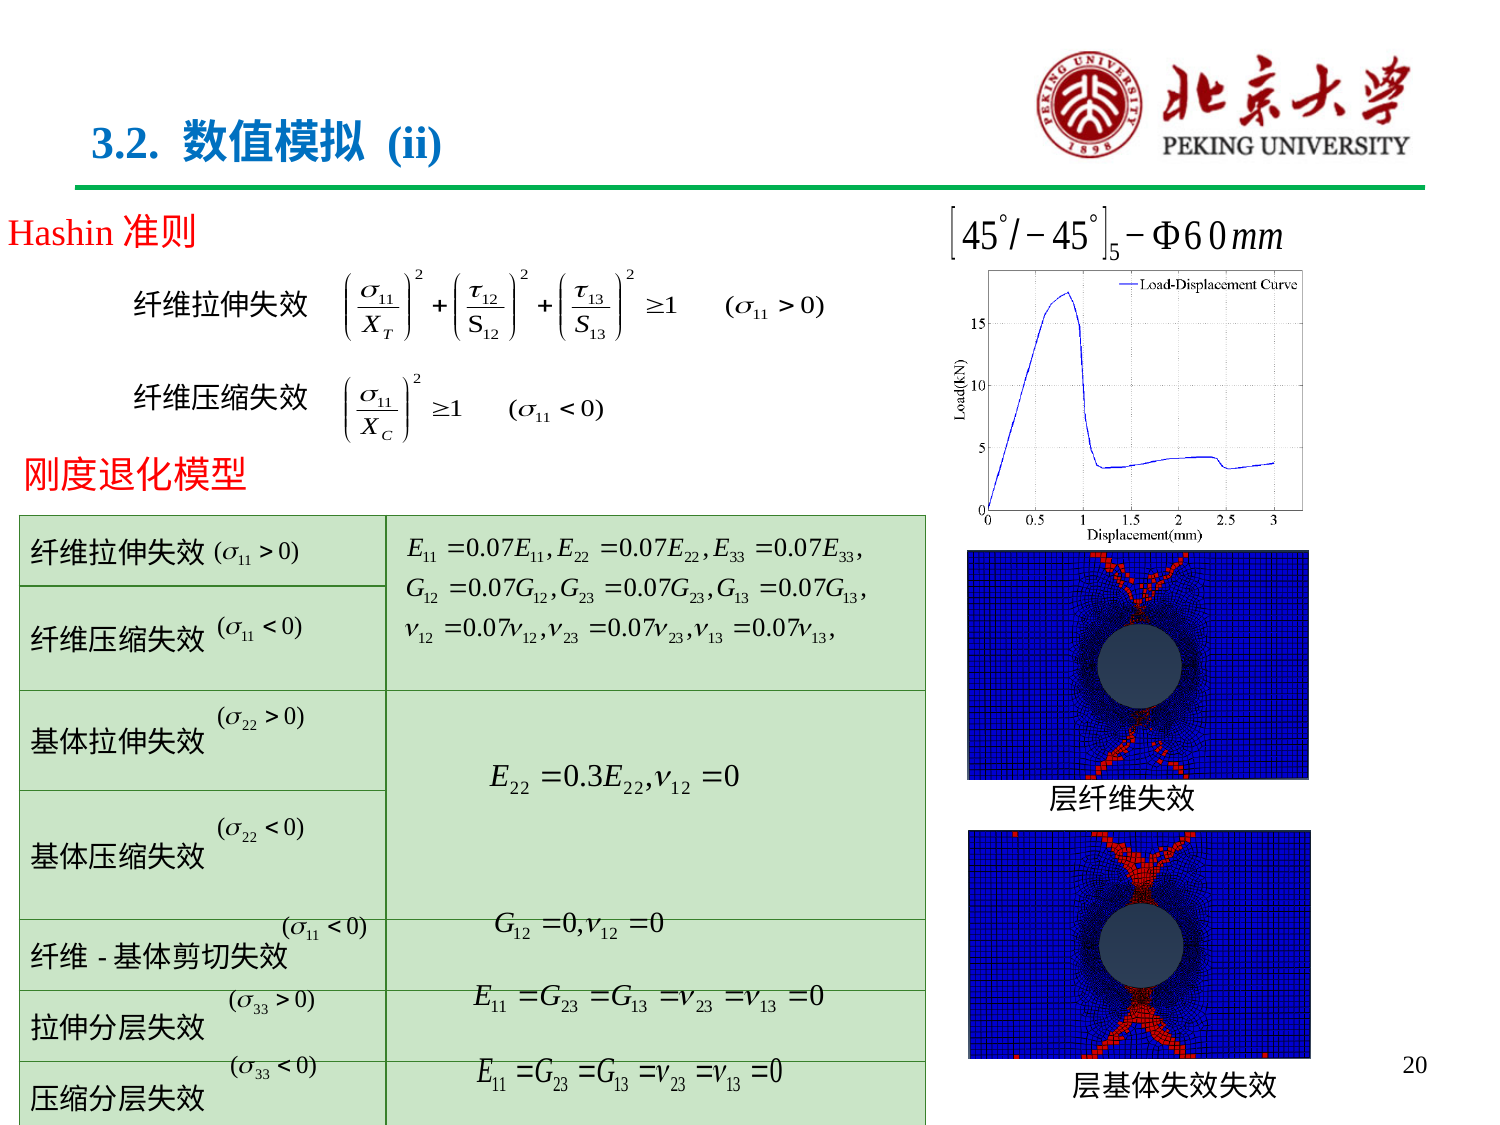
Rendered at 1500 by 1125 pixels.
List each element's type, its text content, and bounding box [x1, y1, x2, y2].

text_box 刚度退化模型 [8, 443, 264, 504]
table_cell 纤维-基体剪切失效 [20, 920, 385, 990]
table_cell [387, 991, 925, 1061]
text_box 纤维拉伸失效 [118, 278, 324, 329]
picture [934, 247, 1341, 544]
text_box 纤维压缩失效 [118, 372, 324, 422]
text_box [483, 754, 745, 801]
table_cell 基体拉伸失效 [20, 691, 385, 790]
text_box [213, 609, 307, 646]
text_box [338, 368, 610, 449]
table_cell [387, 920, 925, 990]
table_cell 压缩分层失效 [20, 1062, 385, 1125]
text_box Hashin准则 [0, 200, 213, 260]
table_header [387, 516, 925, 690]
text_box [210, 533, 305, 571]
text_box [471, 1046, 788, 1101]
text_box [213, 810, 310, 847]
table_cell [387, 1062, 925, 1125]
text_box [339, 263, 831, 347]
table_cell 基体压缩失效 [20, 791, 385, 919]
table_cell 纤维压缩失效 [20, 587, 385, 690]
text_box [213, 698, 310, 735]
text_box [224, 982, 321, 1021]
picture [968, 830, 1312, 1059]
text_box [490, 902, 670, 945]
slide_number 20 [1092, 1011, 1443, 1087]
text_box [402, 530, 871, 650]
table_header 纤维拉伸失效 [20, 516, 385, 585]
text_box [278, 908, 371, 946]
title 3.2. 数值模拟 (ii) [76, 88, 1311, 181]
picture [1022, 39, 1425, 167]
table_cell [387, 691, 925, 919]
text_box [467, 974, 831, 1021]
table_cell 拉伸分层失效 [20, 991, 385, 1061]
picture [966, 550, 1309, 780]
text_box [226, 1047, 321, 1086]
